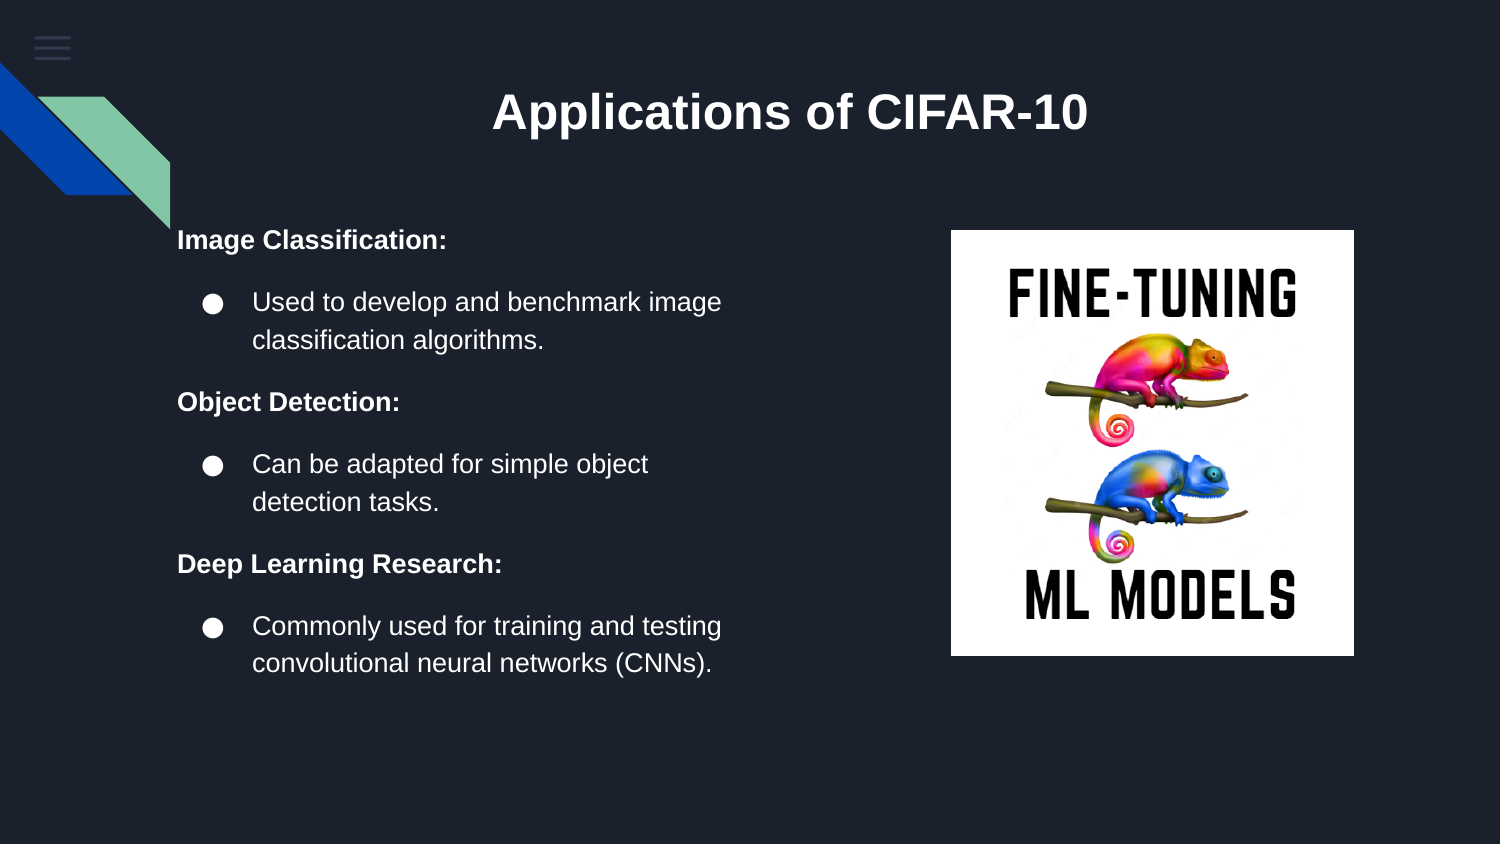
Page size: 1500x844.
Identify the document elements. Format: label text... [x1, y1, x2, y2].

text_box [822, 248, 1423, 737]
text_box Image Classification: Used to develop and benchmark image classification algorithms. Object Detection: Can be adapted for simple object detection tasks. Deep Learning Research: Commonly used for training and testing convolutional neural networks (CNNs). [162, 207, 763, 829]
title Applications of CIFAR-10 [212, 64, 1368, 215]
picture [951, 230, 1354, 656]
